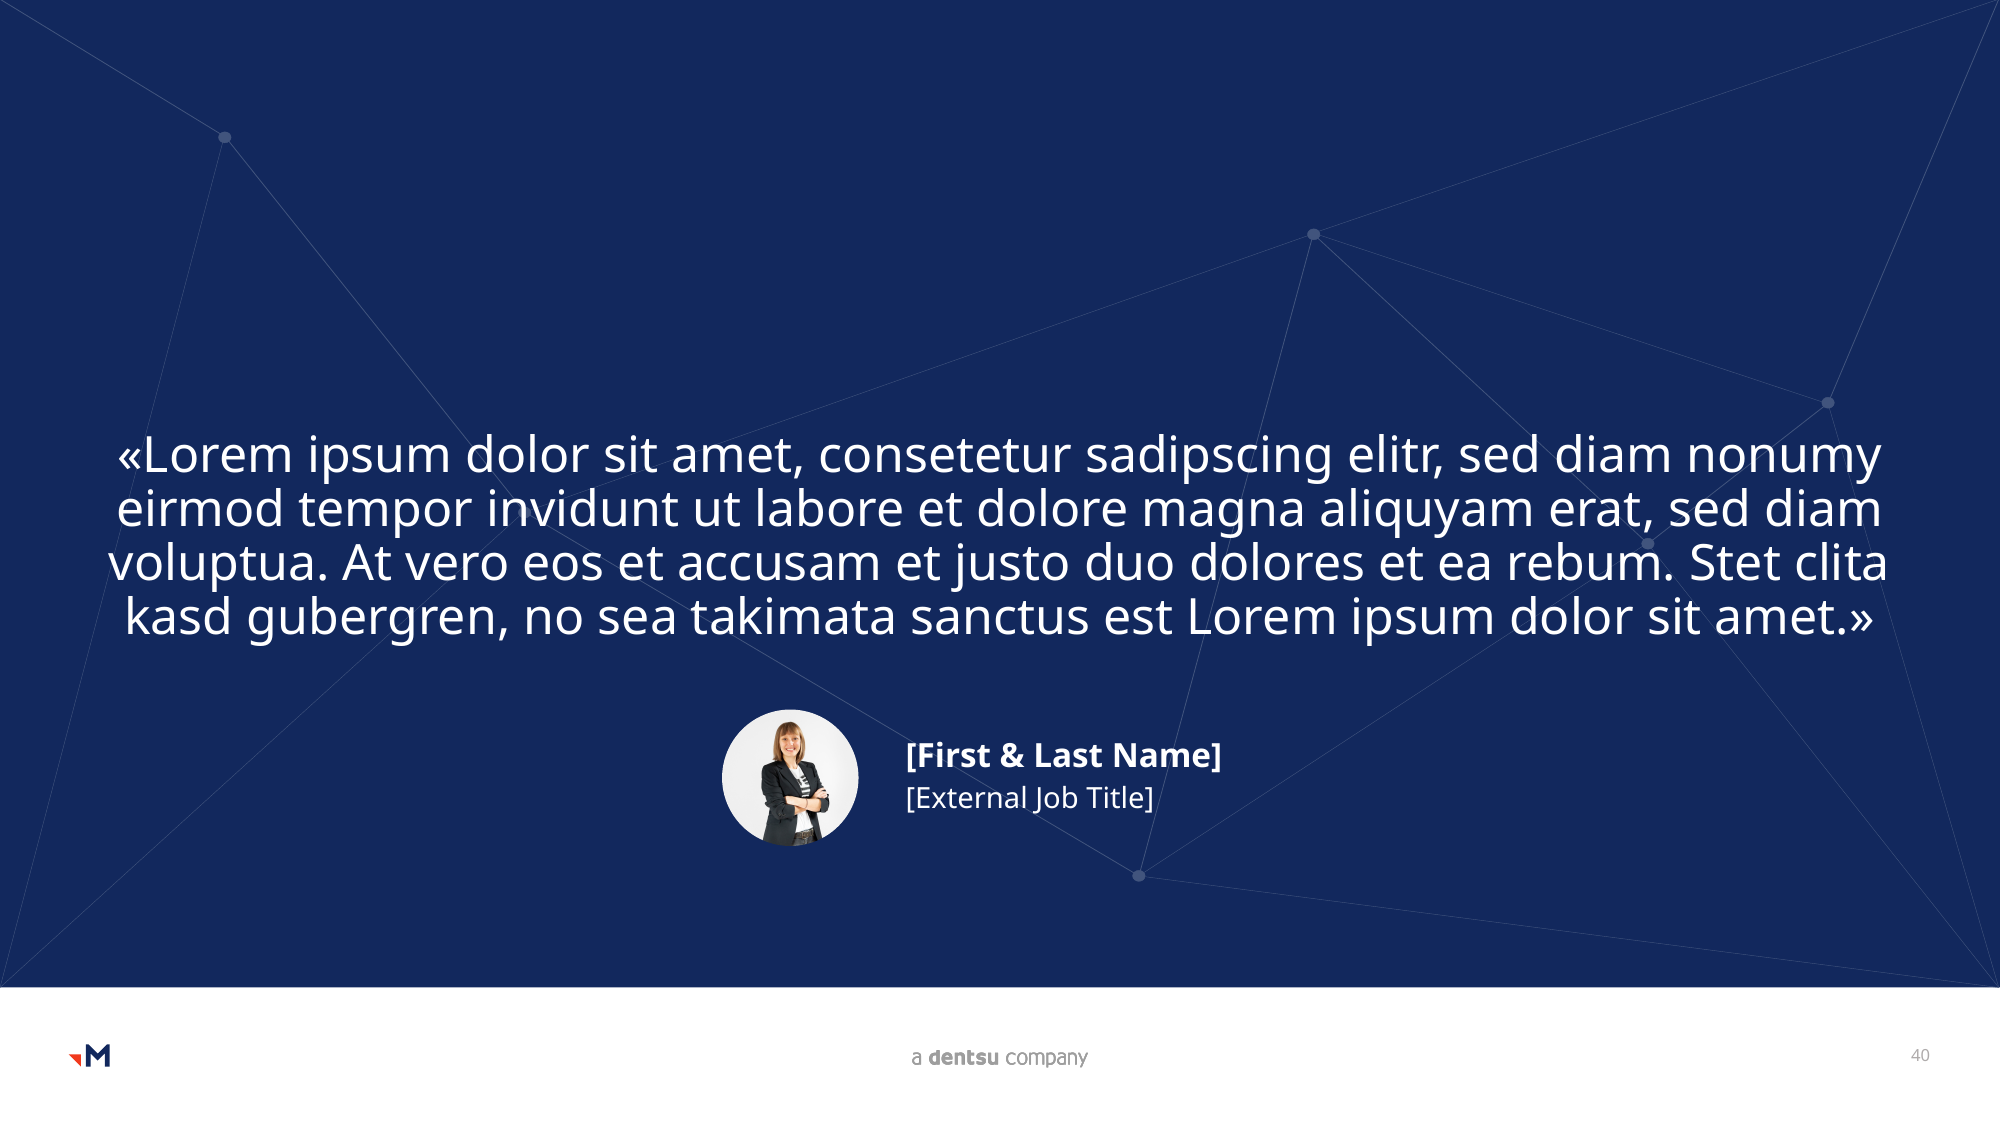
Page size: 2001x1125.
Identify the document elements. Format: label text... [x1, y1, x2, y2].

text_box [First & Last Name] [External Job Title] [890, 731, 1382, 824]
picture [911, 1048, 1089, 1069]
title «Lorem ipsum dolor sit amet, consetetur sadipscing elitr, sed diam nonumy eirmod tempor invidunt ut labore et dolore magna aliquyam erat, sed diam voluptua. At vero eos et accusam et justo duo dolores et ea rebum. Stet clita kasd gubergren, no sea takimata sanctus est Lorem ipsum dolor sit amet.» [87, 87, 1913, 988]
picture [722, 709, 859, 846]
